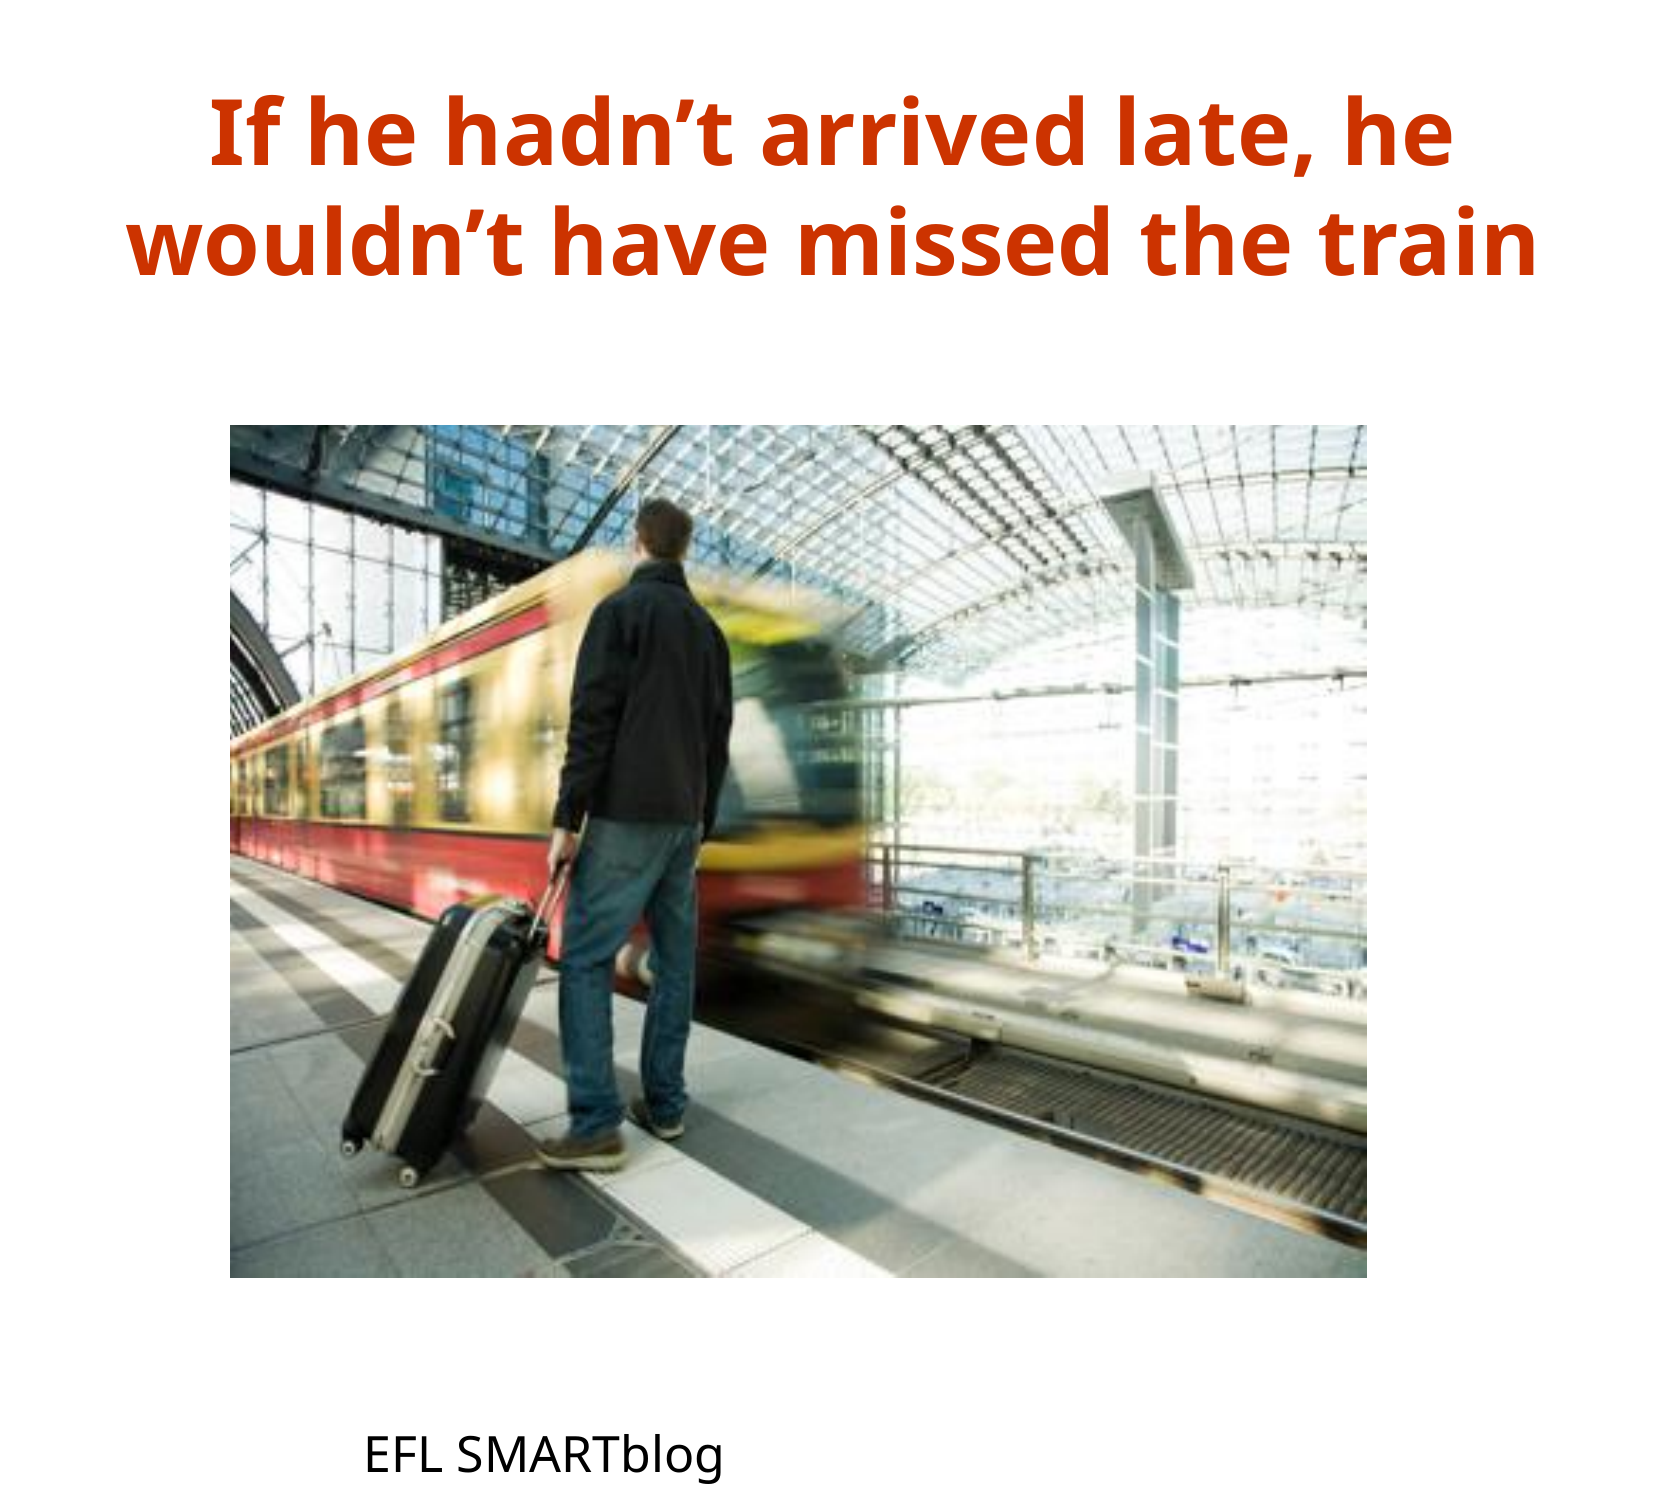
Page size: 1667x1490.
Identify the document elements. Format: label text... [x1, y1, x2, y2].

title If he hadn’t arrived late, he wouldn’t have missed the train [83, 59, 1584, 308]
picture [230, 425, 1367, 1278]
text_box EFL SMARTblog http://efllecturer.blogspot.com/ [348, 1414, 1369, 1490]
